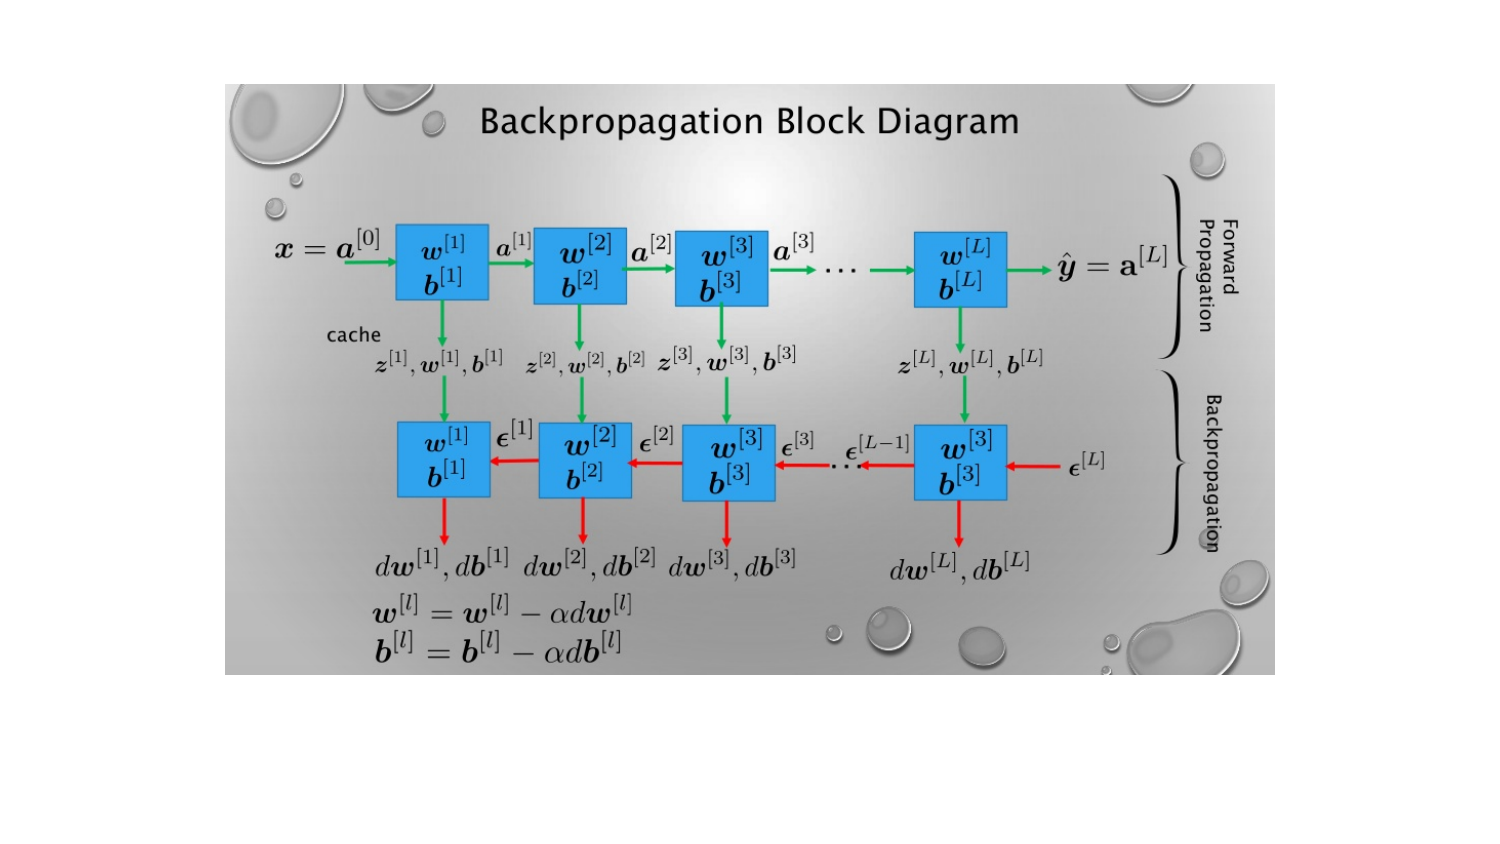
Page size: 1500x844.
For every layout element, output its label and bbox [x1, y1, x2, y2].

picture [224, 84, 1276, 676]
